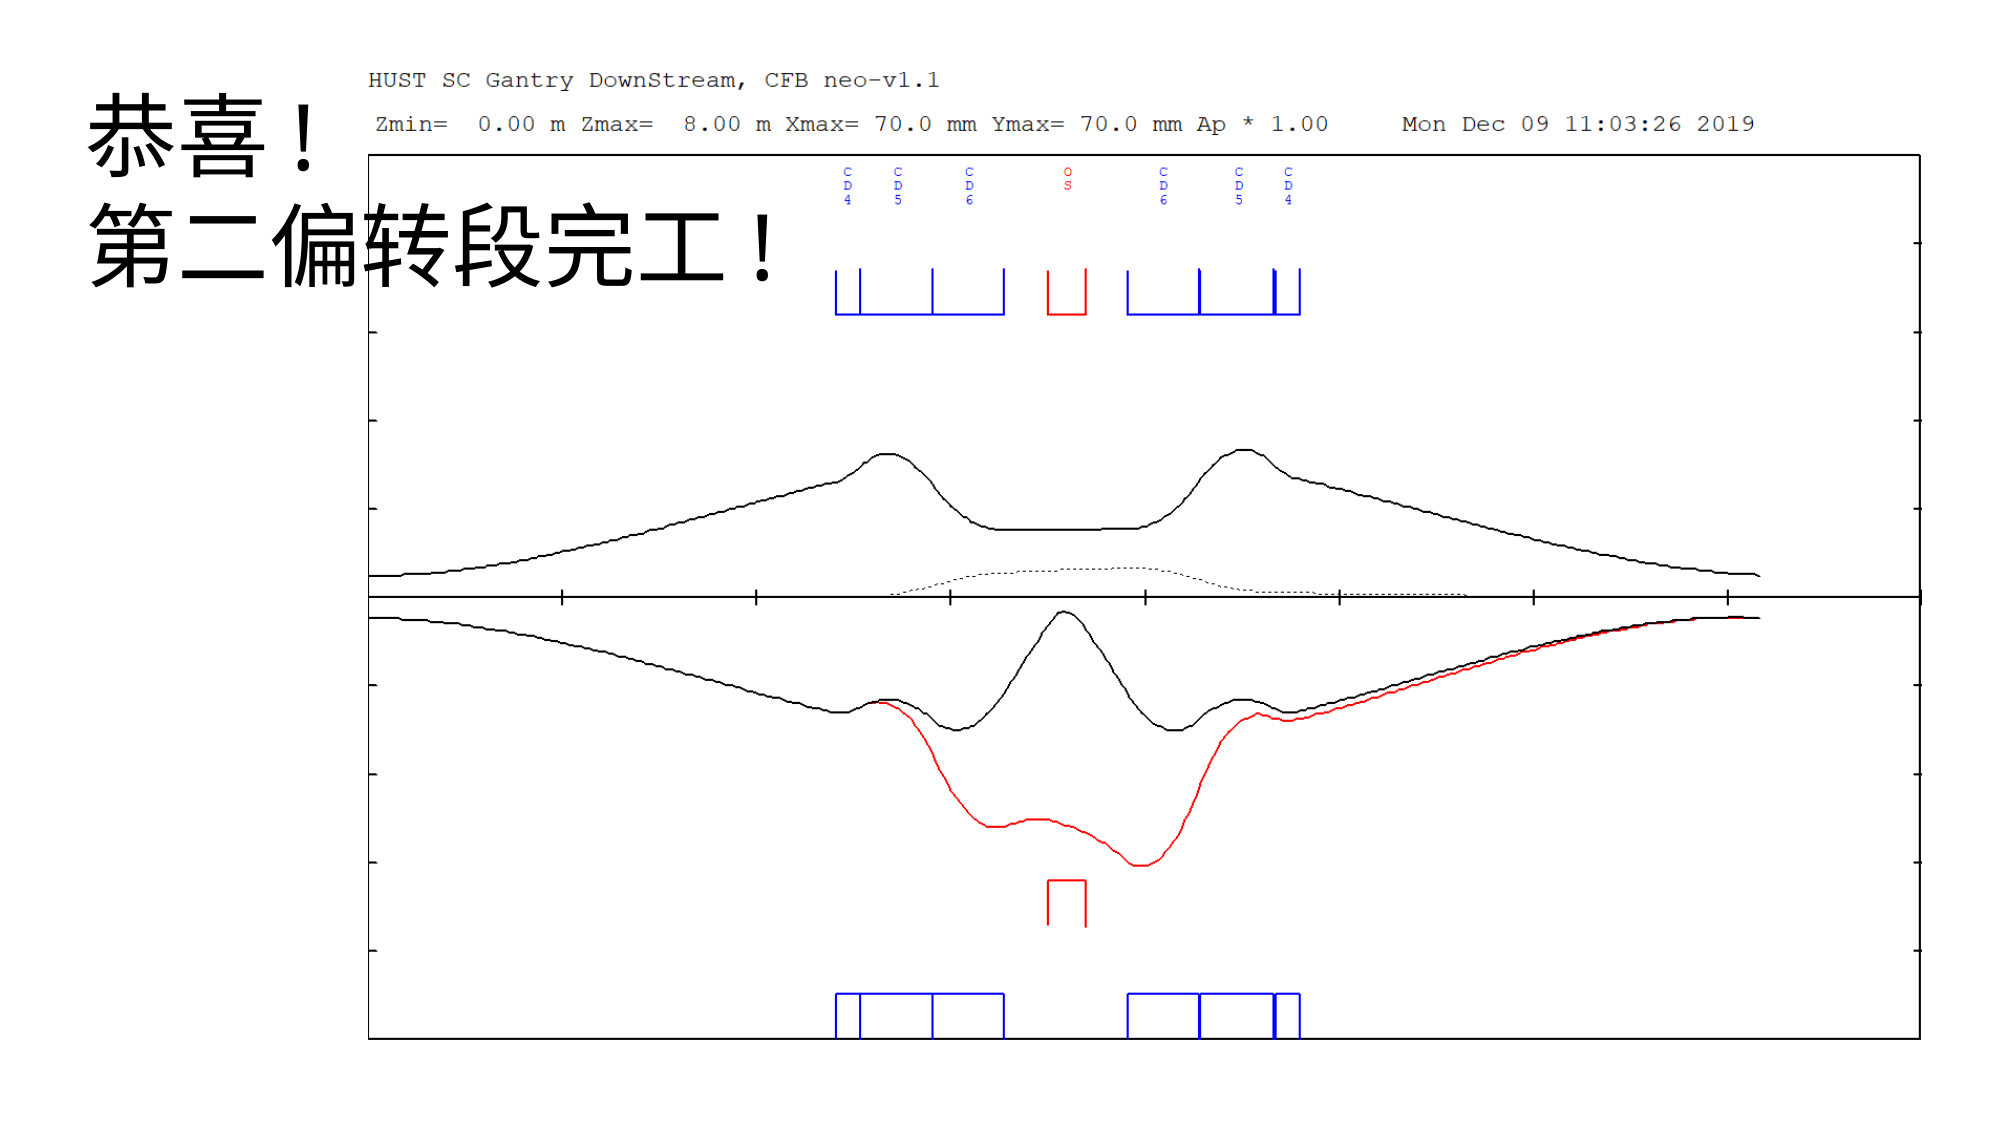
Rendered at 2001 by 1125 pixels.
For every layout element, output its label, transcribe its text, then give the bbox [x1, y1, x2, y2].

text_box 恭喜! 第二偏转段完工! [71, 71, 368, 307]
picture [368, 49, 1922, 1041]
